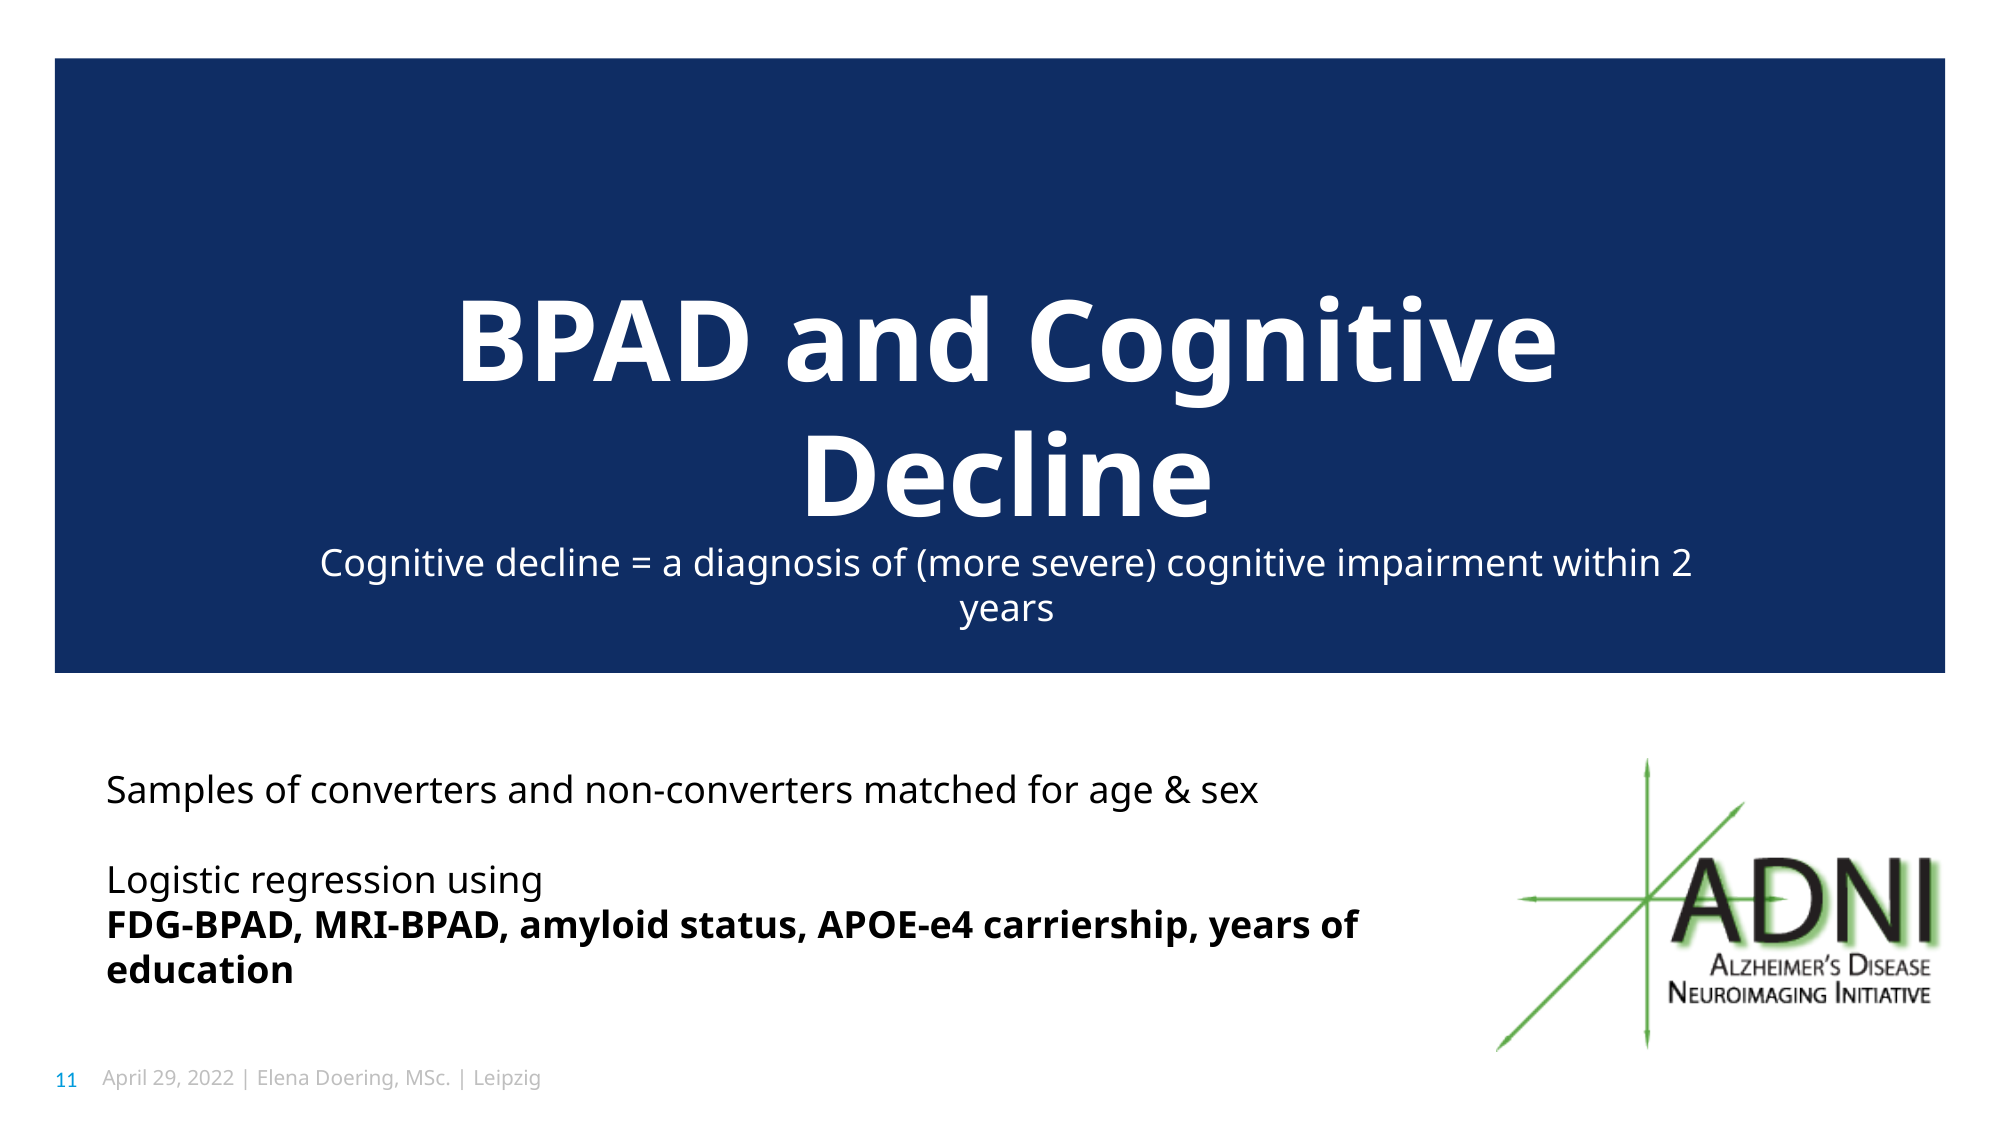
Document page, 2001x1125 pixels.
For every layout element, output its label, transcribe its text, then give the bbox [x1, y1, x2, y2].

picture [1496, 758, 1944, 1052]
text_box BPAD and Cognitive Decline Cognitive decline = a diagnosis of (more severe) cognitive impairment within 2 years [259, 261, 1755, 636]
text_box Samples of converters and non-converters matched for age & sex Logistic regression using FDG-BPAD, MRI-BPAD, amyloid status, APOE-e4 carriership, years of education [91, 758, 1495, 1044]
